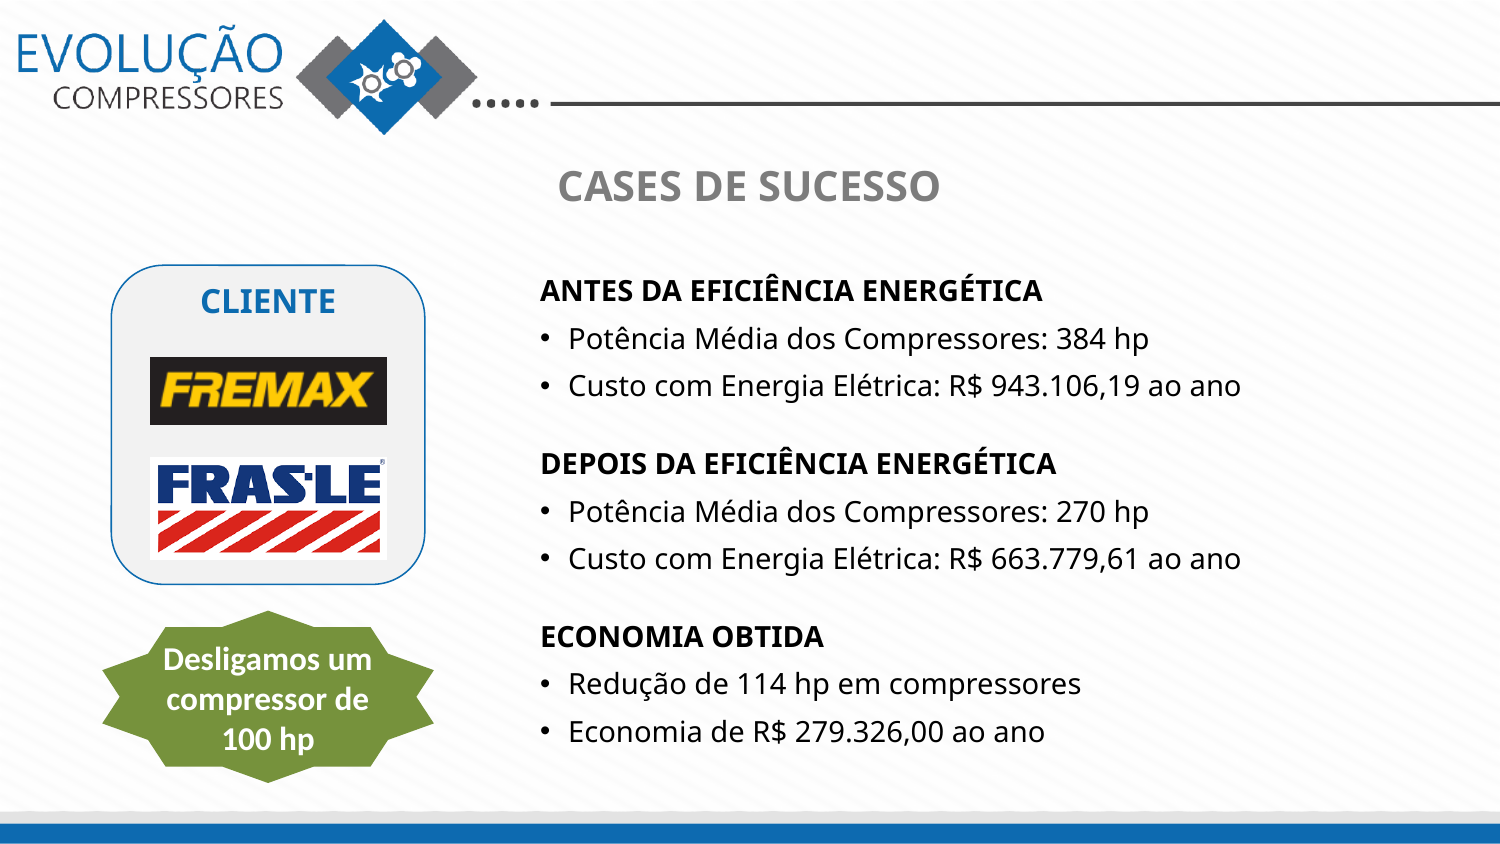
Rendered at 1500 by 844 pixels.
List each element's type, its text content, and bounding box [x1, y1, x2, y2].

picture [515, 99, 525, 108]
text_box DEPOIS DA EFICIÊNCIA ENERGÉTICA Potência Média dos Compressores: 270 hp Custo com Energia Elétrica: R$ 663.779,61 ao ano [524, 437, 1338, 583]
text_box Desligamos um compressor de 100 hp [102, 610, 434, 784]
text_box CASES DE SUCESSO [0, 159, 1500, 210]
picture [150, 357, 388, 425]
picture [530, 99, 539, 108]
text_box ECONOMIA OBTIDA Redução de 114 hp em compressores Economia de R$ 279.326,00 ao ano [524, 610, 1338, 756]
picture [486, 99, 496, 108]
text_box CLIENTE [111, 265, 425, 585]
picture [501, 99, 510, 108]
picture [149, 457, 387, 560]
text_box ANTES DA EFICIÊNCIA ENERGÉTICA Potência Média dos Compressores: 384 hp Custo com Energia Elétrica: R$ 943.106,19 ao ano [524, 265, 1338, 411]
picture [6, 10, 481, 141]
